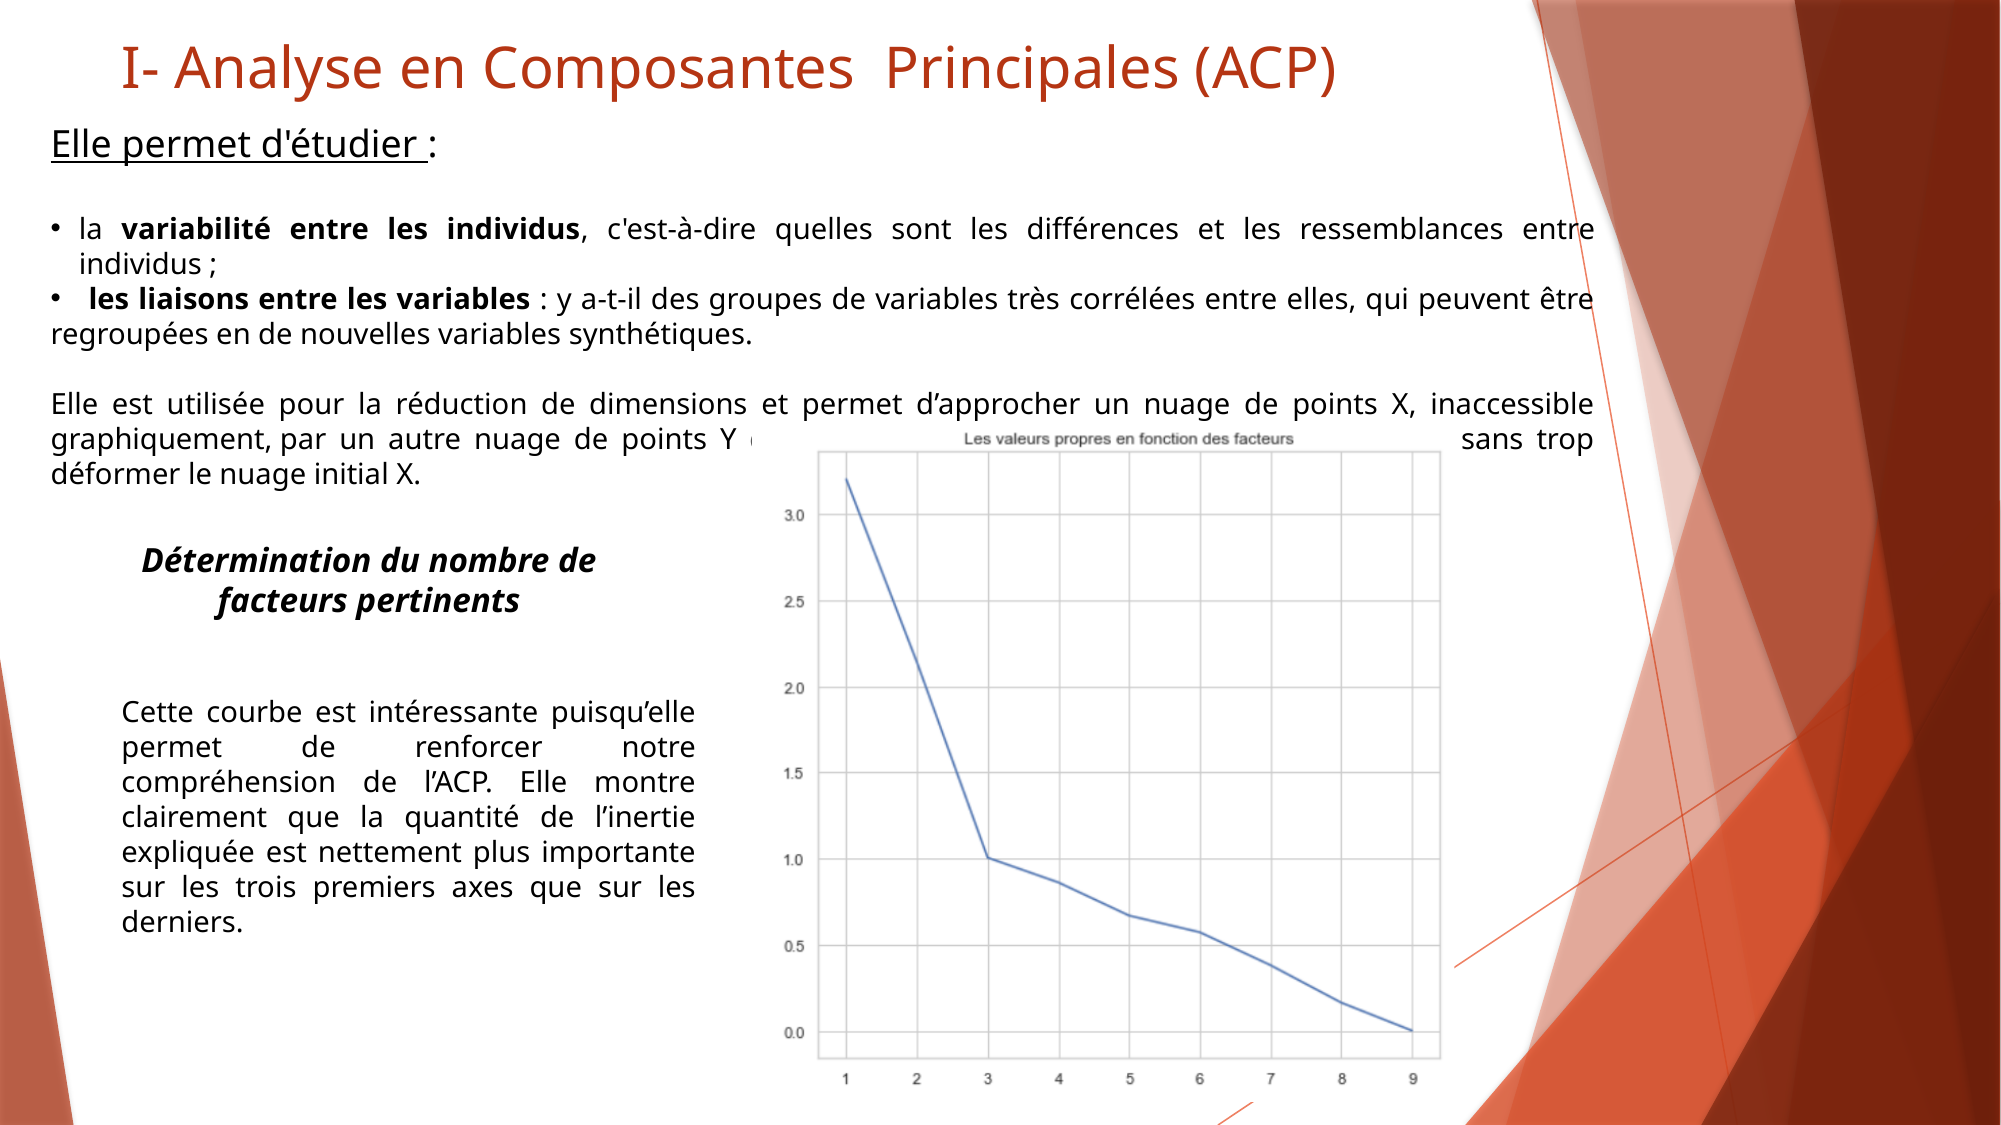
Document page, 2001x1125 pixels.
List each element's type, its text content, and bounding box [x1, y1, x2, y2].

text_box Cette courbe est intéressante puisqu’elle permet de renforcer notre compréhension de l’ACP. Elle montre clairement que la quantité de l’inertie expliquée est nettement plus importante sur les trois premiers axes que sur les derniers. [106, 685, 711, 946]
title I- Analyse en Composantes Principales (ACP) [106, 23, 1517, 112]
text_box Détermination du nombre de facteurs pertinents [122, 532, 616, 627]
text_box Elle permet d'étudier : la variabilité entre les individus, c'est-à-dire quelles sont les différences et les ressemblances entre individus ; les liaisons entre les variables : y a-t-il des groupes de variables très corrélées entre elles, qui peuvent être regroupées en de nouvelles variables synthétiques. Elle est utilisée pour la réduction de dimensions et permet d’approcher un nuage de points X, inaccessible graphiquement, par un autre nuage de points Y qui, lui, est représentable sur deux ou trois axes sans trop déformer le nuage initial X. [35, 112, 1611, 663]
picture [751, 422, 1455, 1102]
